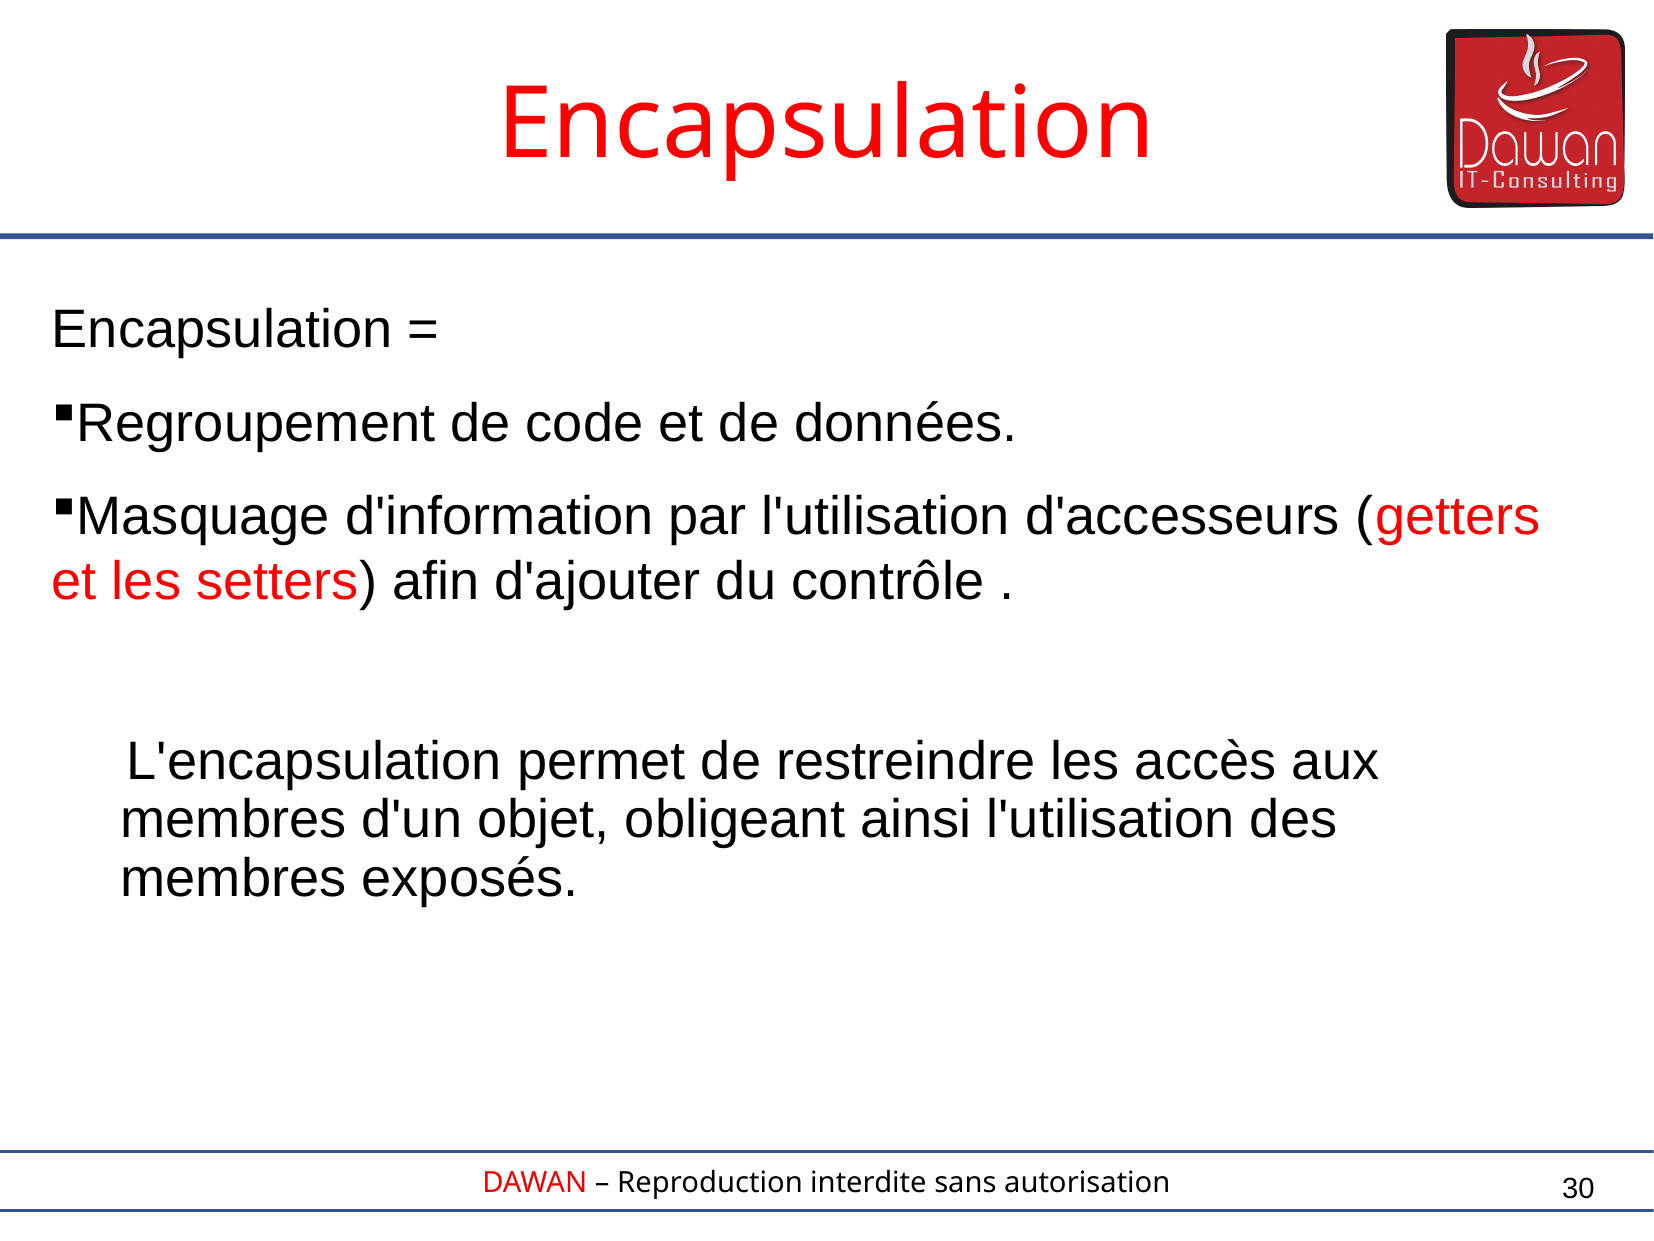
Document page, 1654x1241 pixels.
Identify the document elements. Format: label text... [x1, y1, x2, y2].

text_box Encapsulation [482, 50, 1171, 185]
slide_number 30 [1535, 1169, 1595, 1233]
picture [1446, 29, 1625, 208]
text_box Encapsulation = Regroupement de code et de données. Masquage d'information par l'utilisation d'accesseurs (getters et les setters) afin d'ajouter du contrôle . L'encapsulation permet de restreindre les accès aux membres d'un objet, obligeant ainsi l'utilisation des membres exposés. [27, 286, 1565, 916]
